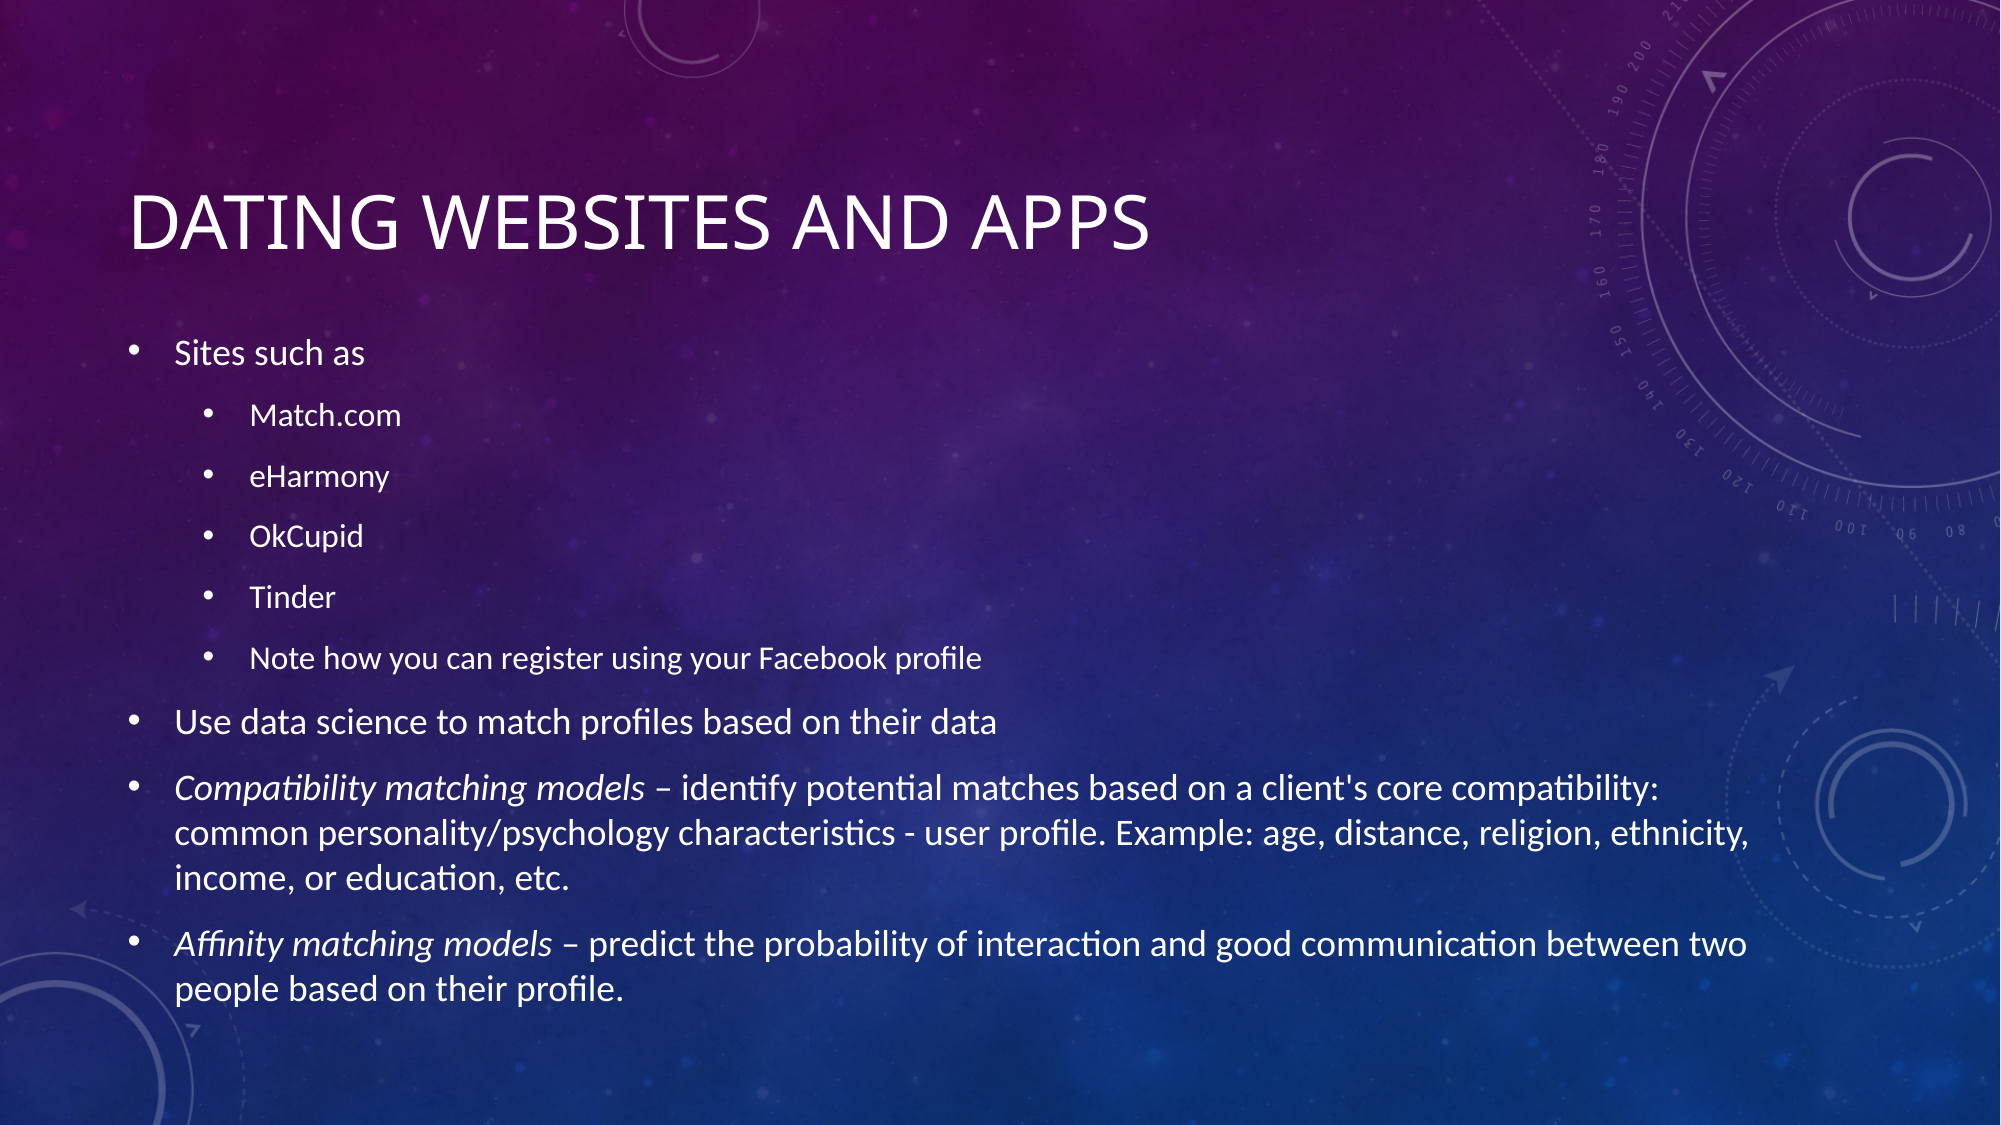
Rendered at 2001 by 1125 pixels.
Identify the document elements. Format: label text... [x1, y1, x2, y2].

picture [0, 0, 2001, 1125]
list Sites such as Match.com eHarmony OkCupid Tinder Note how you can register using your Facebook profile Use data science to match profiles based on their data Compatibility matching models – identify potential matches based on a client's core compatibility: common personality/psychology characteristics - user profile. Example: age, distance, religion, ethnicity, income, or education, etc. Affinity matching models – predict the probability of interaction and good communication between two people based on their profile. [112, 259, 1775, 1077]
title Dating websites and Apps [112, 99, 1775, 259]
